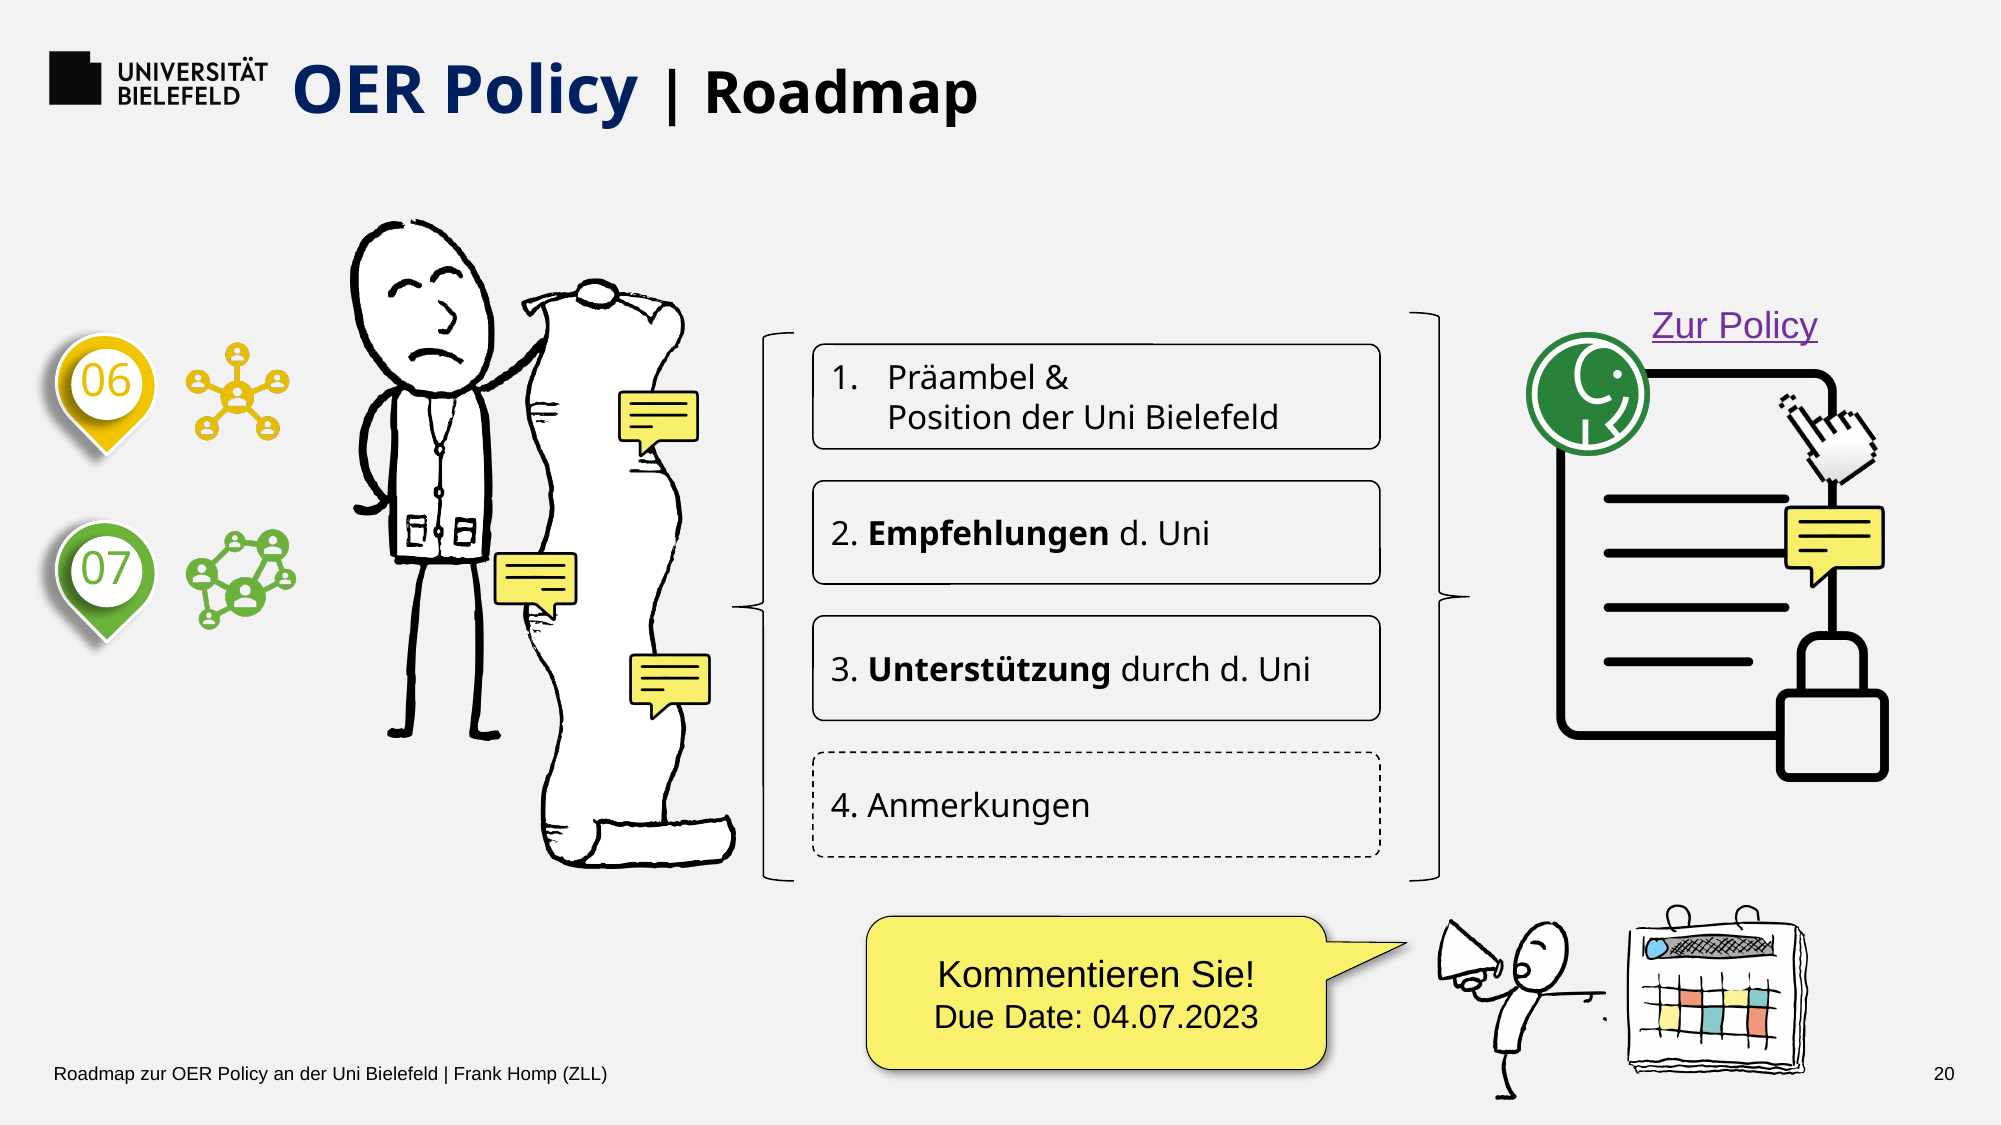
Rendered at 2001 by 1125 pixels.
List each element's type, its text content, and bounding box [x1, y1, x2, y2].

title OER Policy | Roadmap [291, 55, 1119, 169]
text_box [1437, 293, 2000, 810]
text_box [1409, 311, 1440, 882]
text_box Präambel & Position der Uni Bielefeld [810, 342, 1383, 452]
picture [1437, 883, 1854, 1100]
picture [49, 51, 268, 105]
text_box [741, 332, 795, 882]
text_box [54, 520, 160, 623]
text_box 3. Unterstützung durch d. Uni [810, 613, 1383, 723]
text_box 2. Empfehlungen d. Uni [810, 478, 1383, 587]
slide_number 20 [1896, 1061, 1955, 1096]
picture [177, 518, 302, 643]
text_box Kommentieren Sie! Due Date: 04.07.2023 [864, 914, 1409, 1072]
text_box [54, 333, 160, 436]
text_box 4. Anmerkungen [810, 750, 1383, 860]
footer Roadmap zur OER Policy an der Uni Bielefeld | Frank Homp (ZLL) [53, 1061, 1432, 1096]
picture [350, 219, 736, 869]
picture [1762, 490, 1906, 602]
picture [175, 328, 302, 455]
